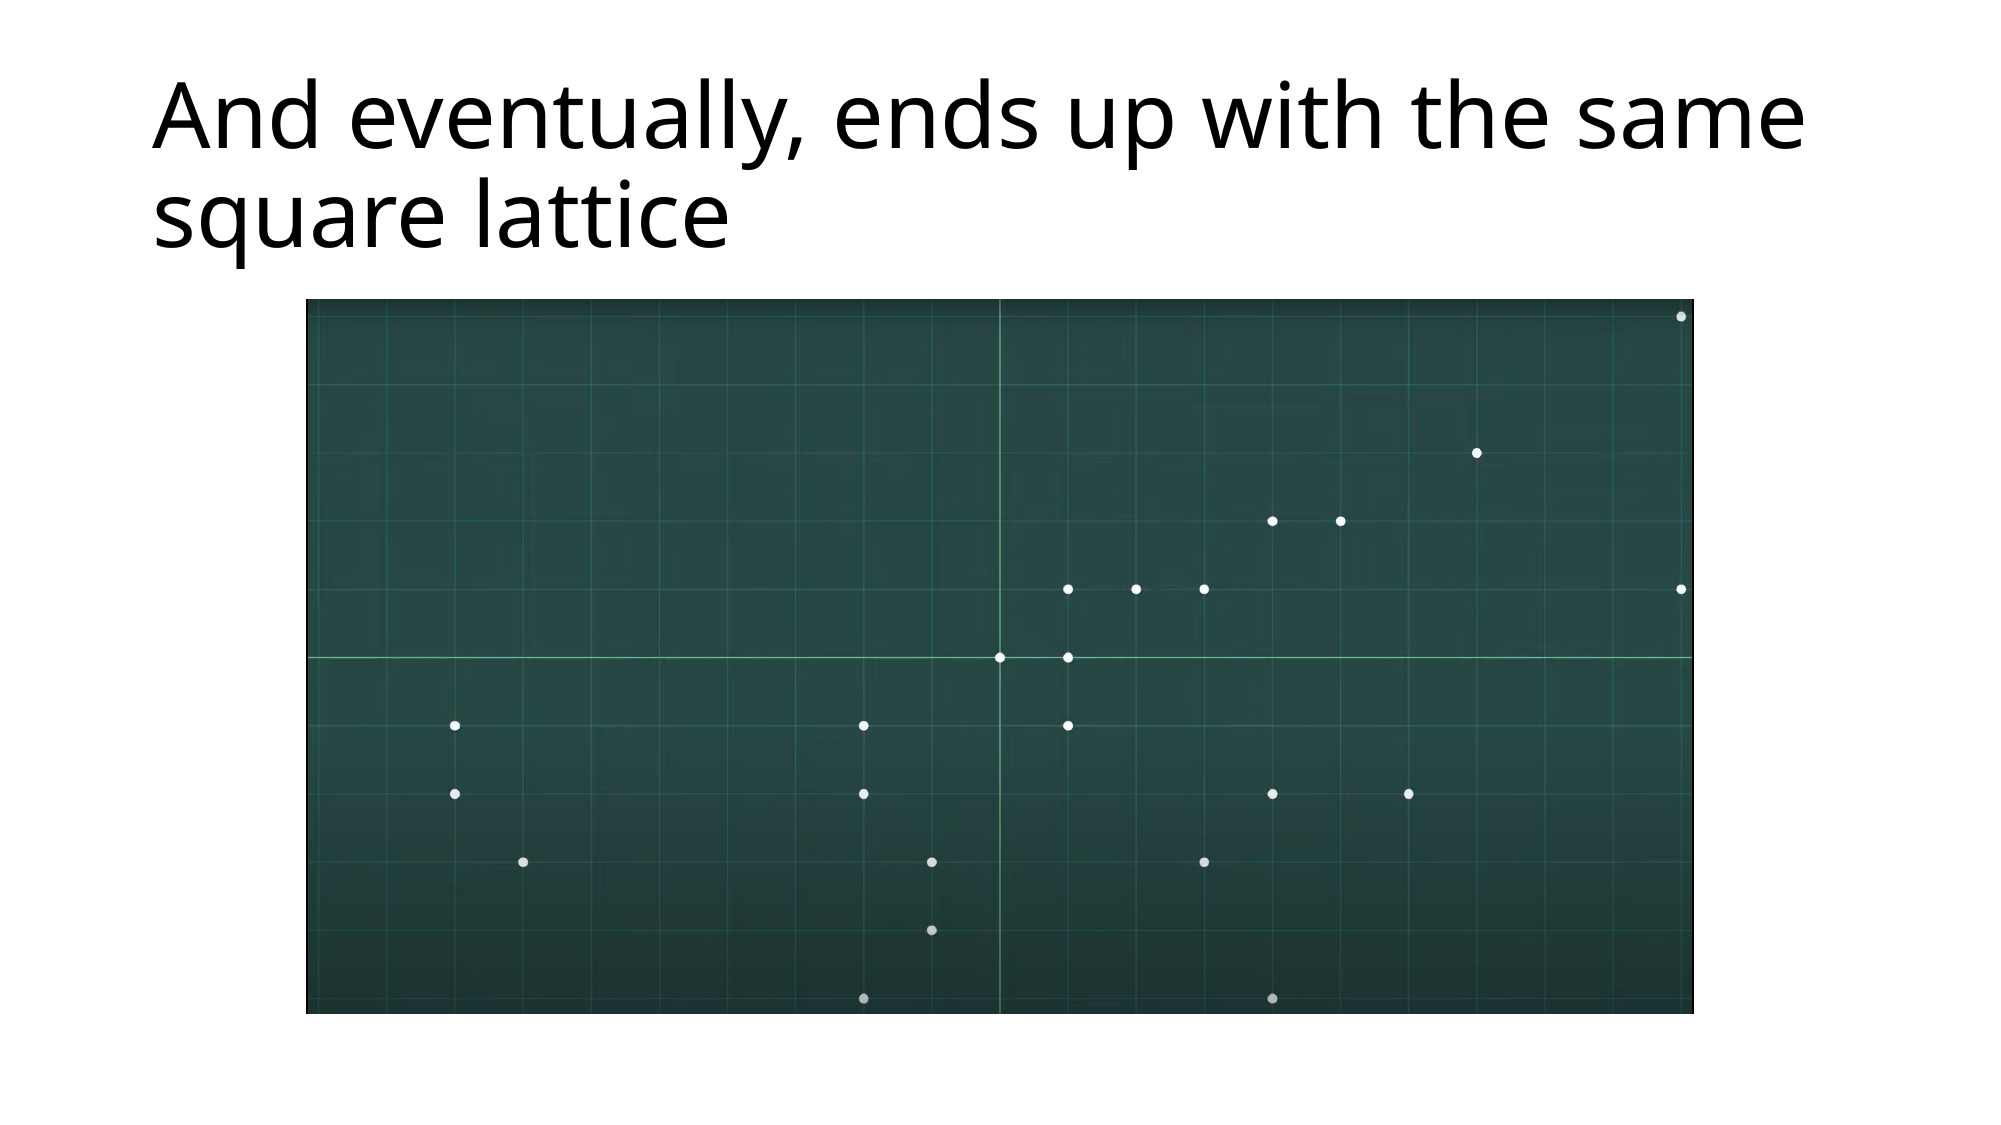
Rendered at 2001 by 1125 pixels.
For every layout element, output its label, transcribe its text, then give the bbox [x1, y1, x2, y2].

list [306, 299, 1694, 1014]
title And eventually, ends up with the same square lattice [137, 59, 1863, 278]
